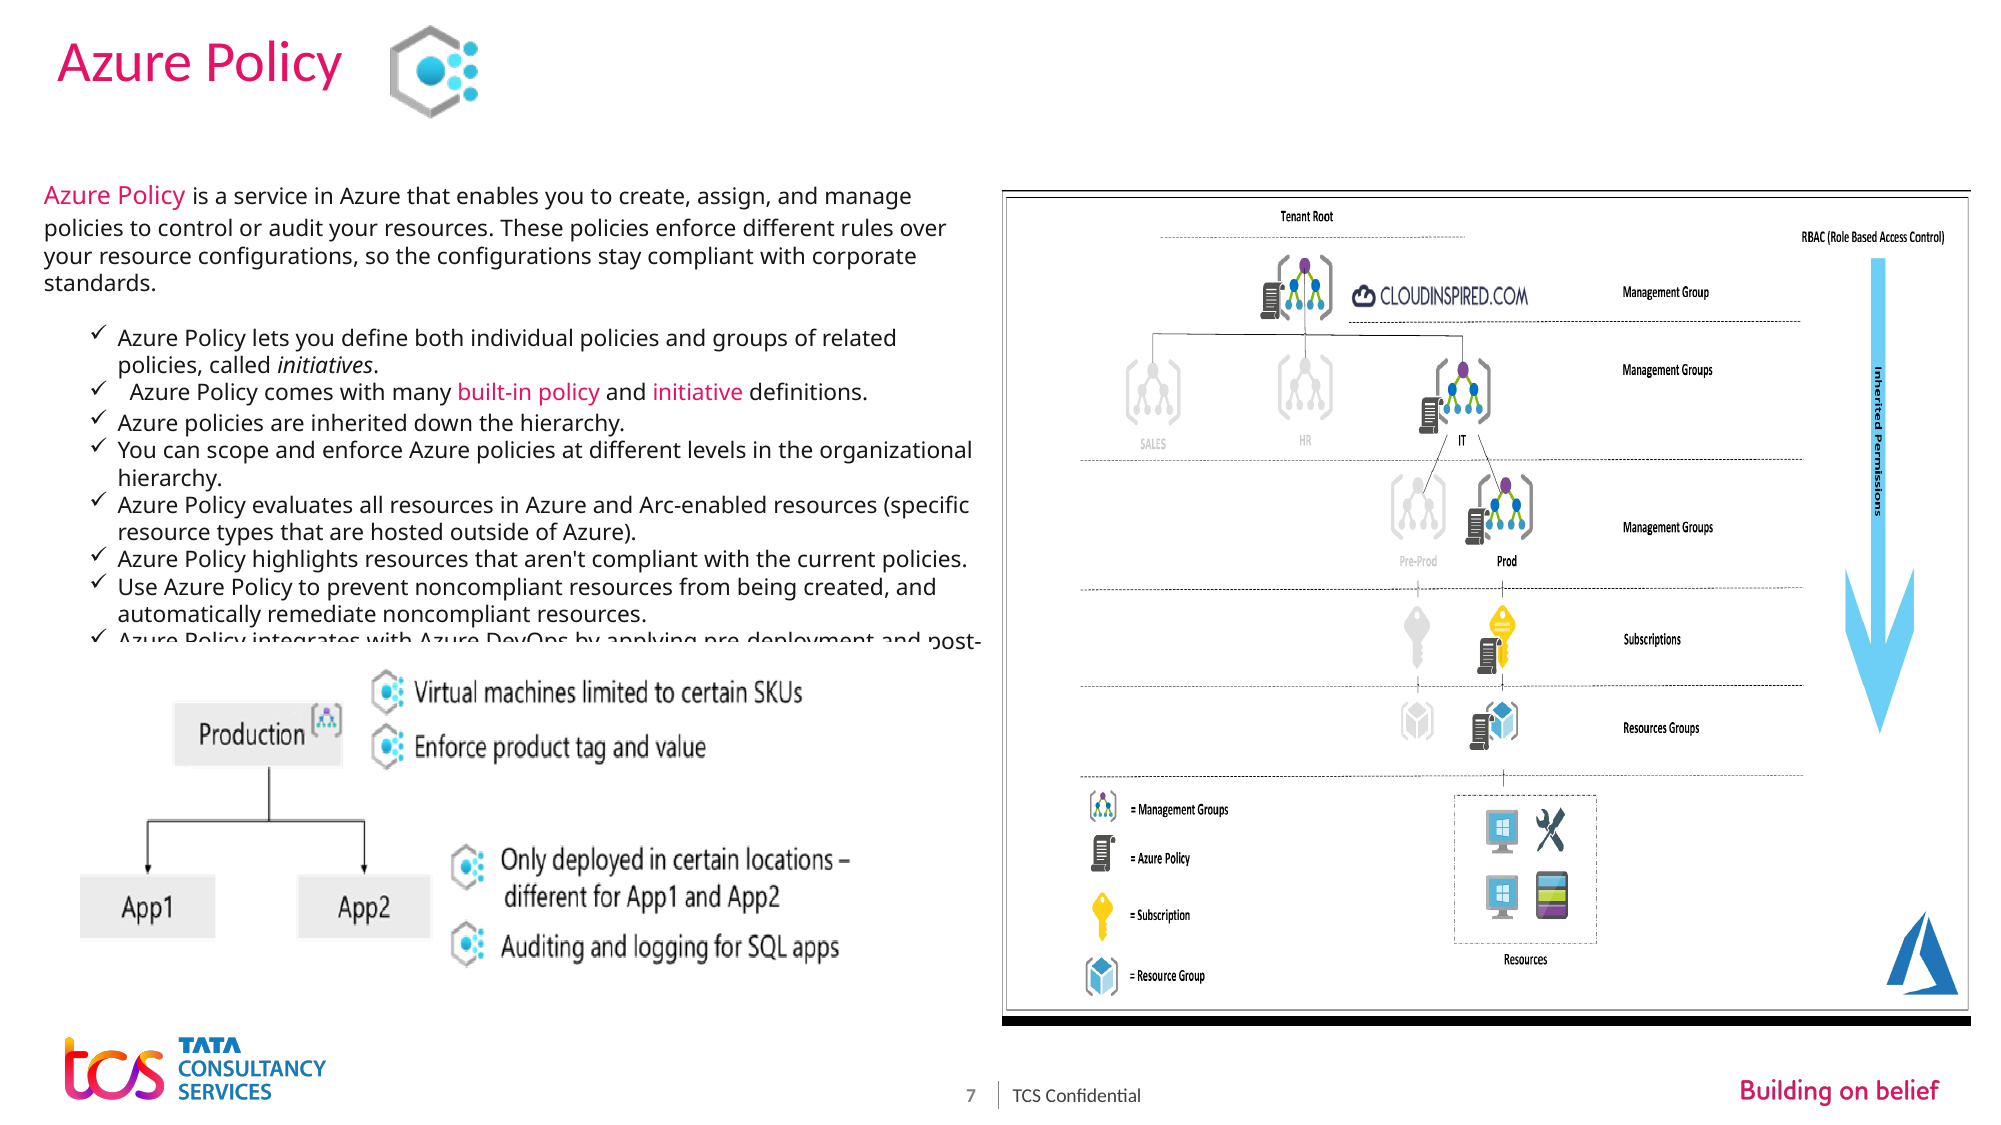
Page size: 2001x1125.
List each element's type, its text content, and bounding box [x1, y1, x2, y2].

text_box Azure Policy is a service in Azure that enables you to create, assign, and manage policies to control or audit your resources. These policies enforce different rules over your resource configurations, so the configurations stay compliant with corporate standards. Azure Policy lets you define both individual policies and groups of related policies, called initiatives. Azure Policy comes with many built-in policy and initiative definitions. Azure policies are inherited down the hierarchy. You can scope and enforce Azure policies at different levels in the organizational hierarchy. Azure Policy evaluates all resources in Azure and Arc-enabled resources (specific resource types that are hosted outside of Azure). Azure Policy highlights resources that aren't compliant with the current policies. Use Azure Policy to prevent noncompliant resources from being created, and automatically remediate noncompliant resources. Azure Policy integrates with Azure DevOps by applying pre-deployment and post-deployment policies. [29, 172, 998, 717]
picture [1002, 190, 1971, 1027]
picture [1741, 1079, 1940, 1106]
picture [385, 23, 483, 121]
picture [64, 1036, 326, 1102]
title Azure Policy [42, 23, 1768, 145]
picture [78, 642, 933, 994]
footer TCS Confidential [1002, 1081, 1413, 1109]
